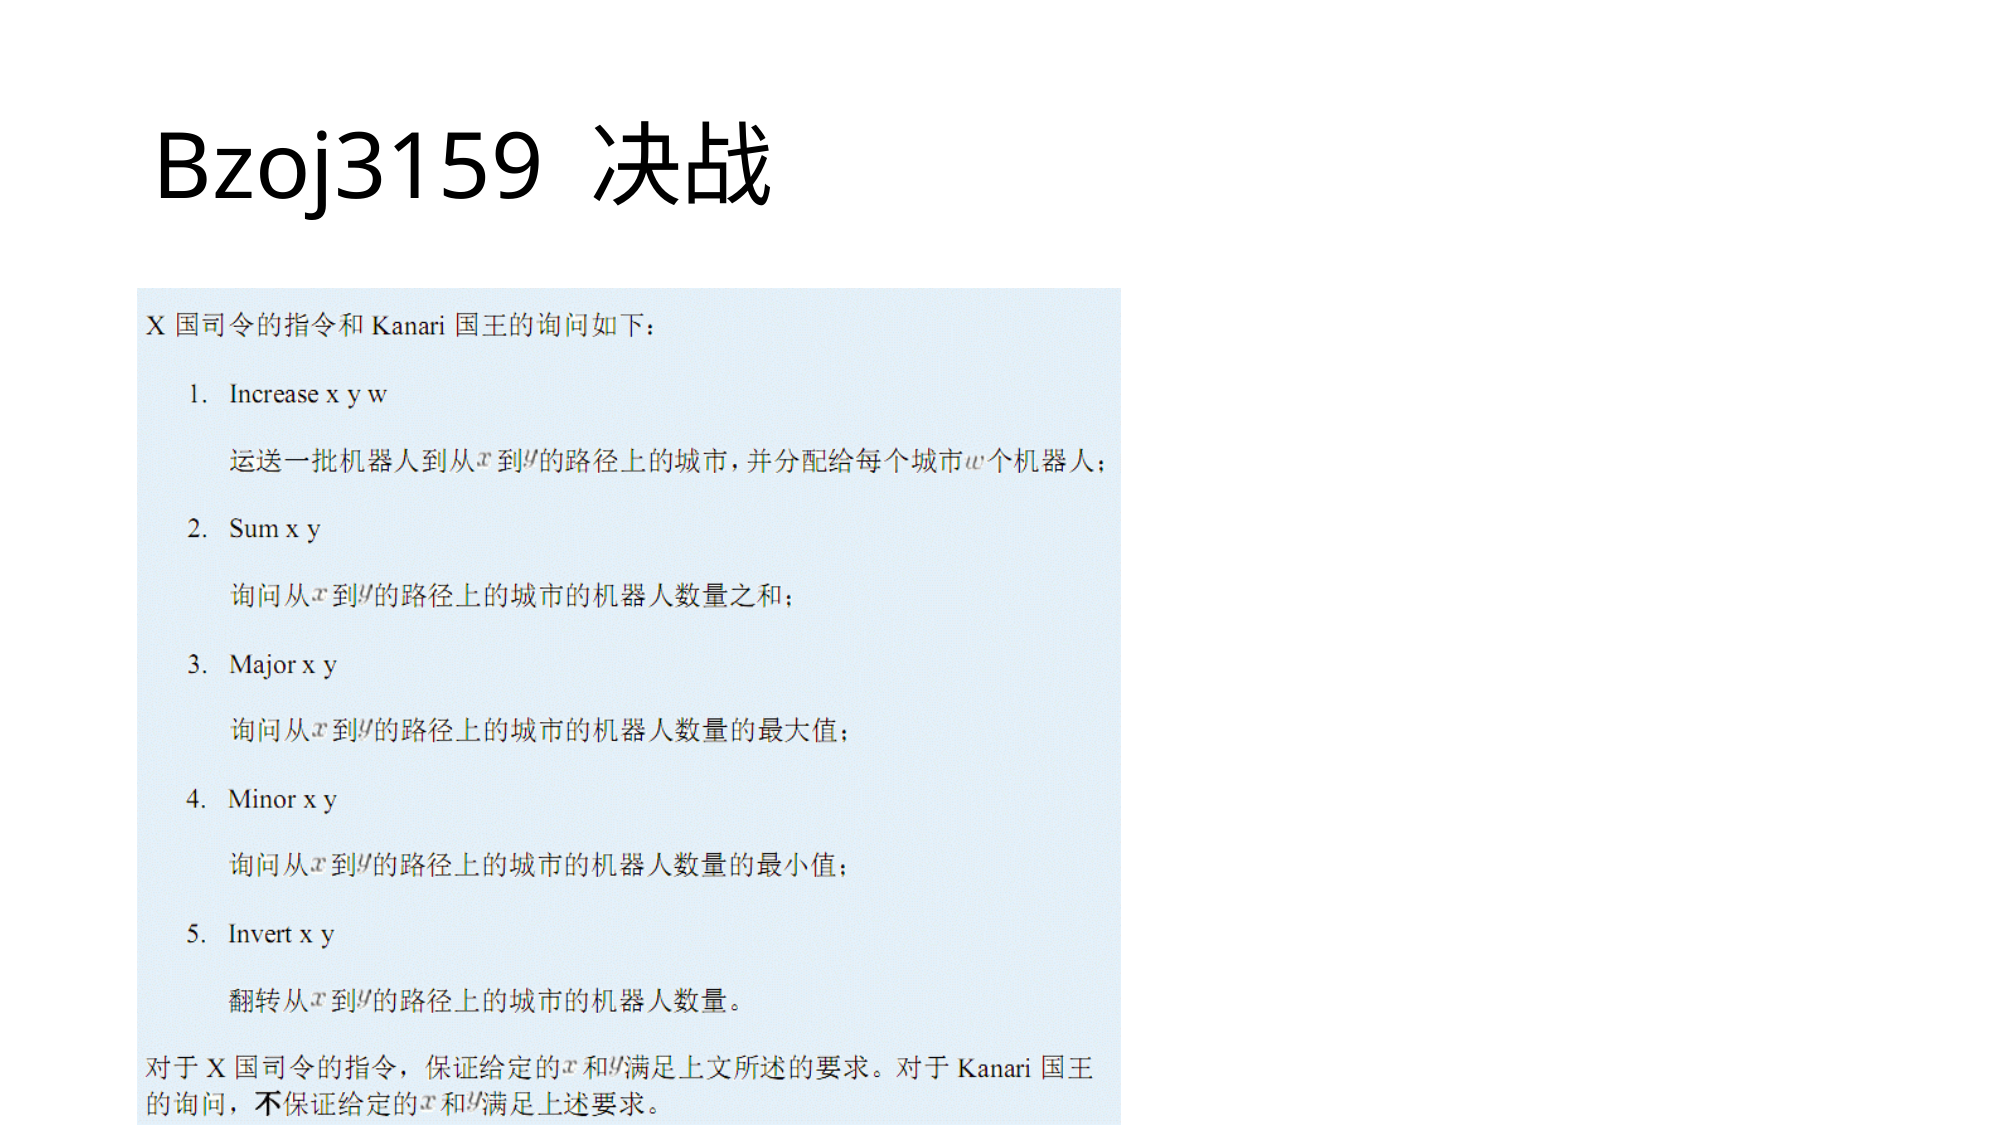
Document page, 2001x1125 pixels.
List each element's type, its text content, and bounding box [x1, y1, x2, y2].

picture [137, 288, 1121, 1125]
title Bzoj3159 决战 [137, 59, 1863, 278]
